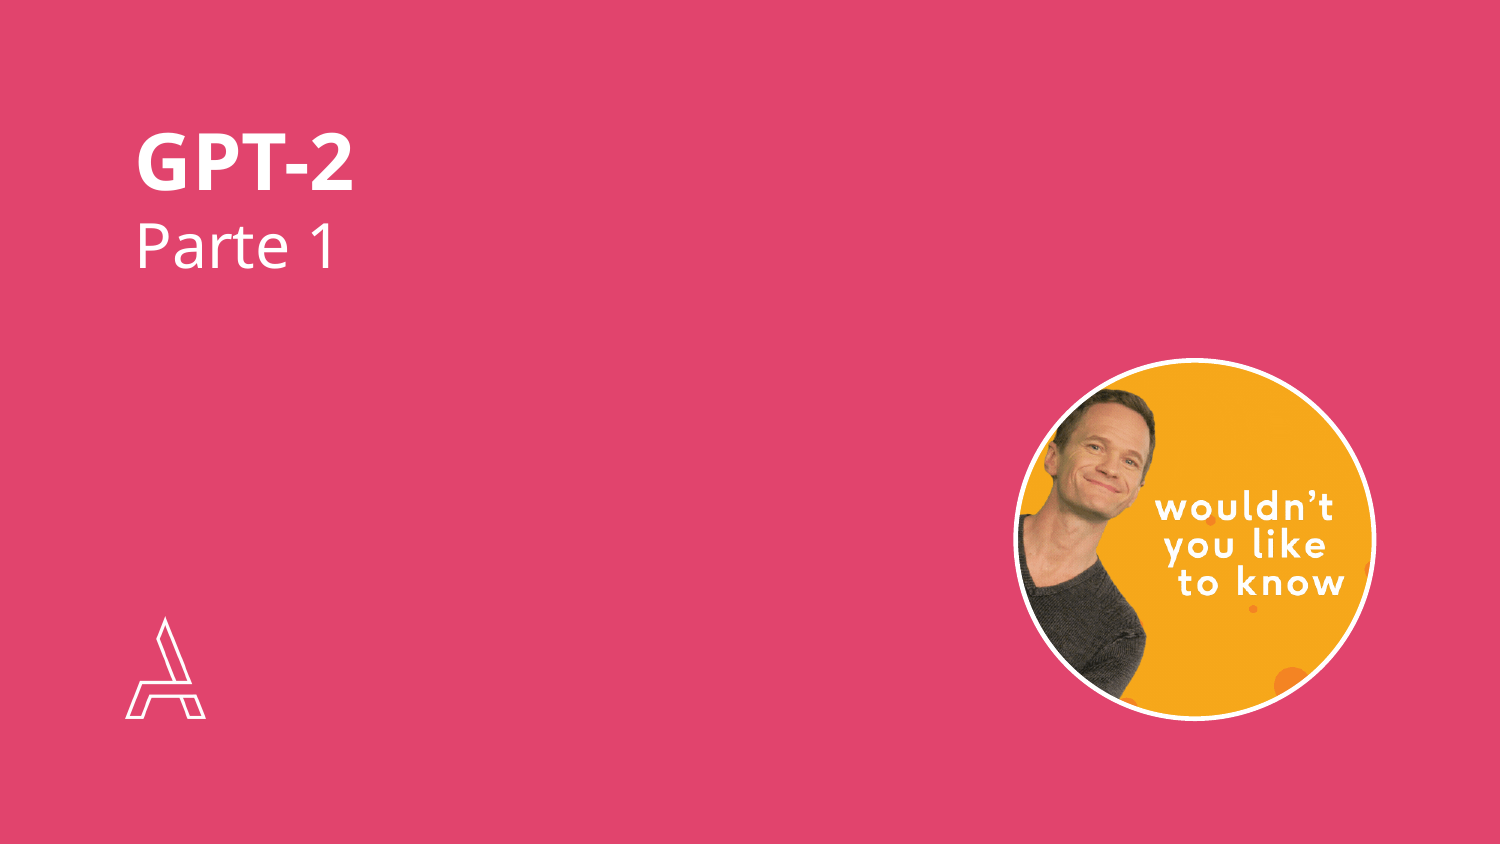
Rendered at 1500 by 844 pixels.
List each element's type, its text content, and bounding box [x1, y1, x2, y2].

title GPT-2 Parte 1 [119, 96, 1024, 346]
picture [125, 616, 206, 719]
picture [1019, 363, 1371, 716]
